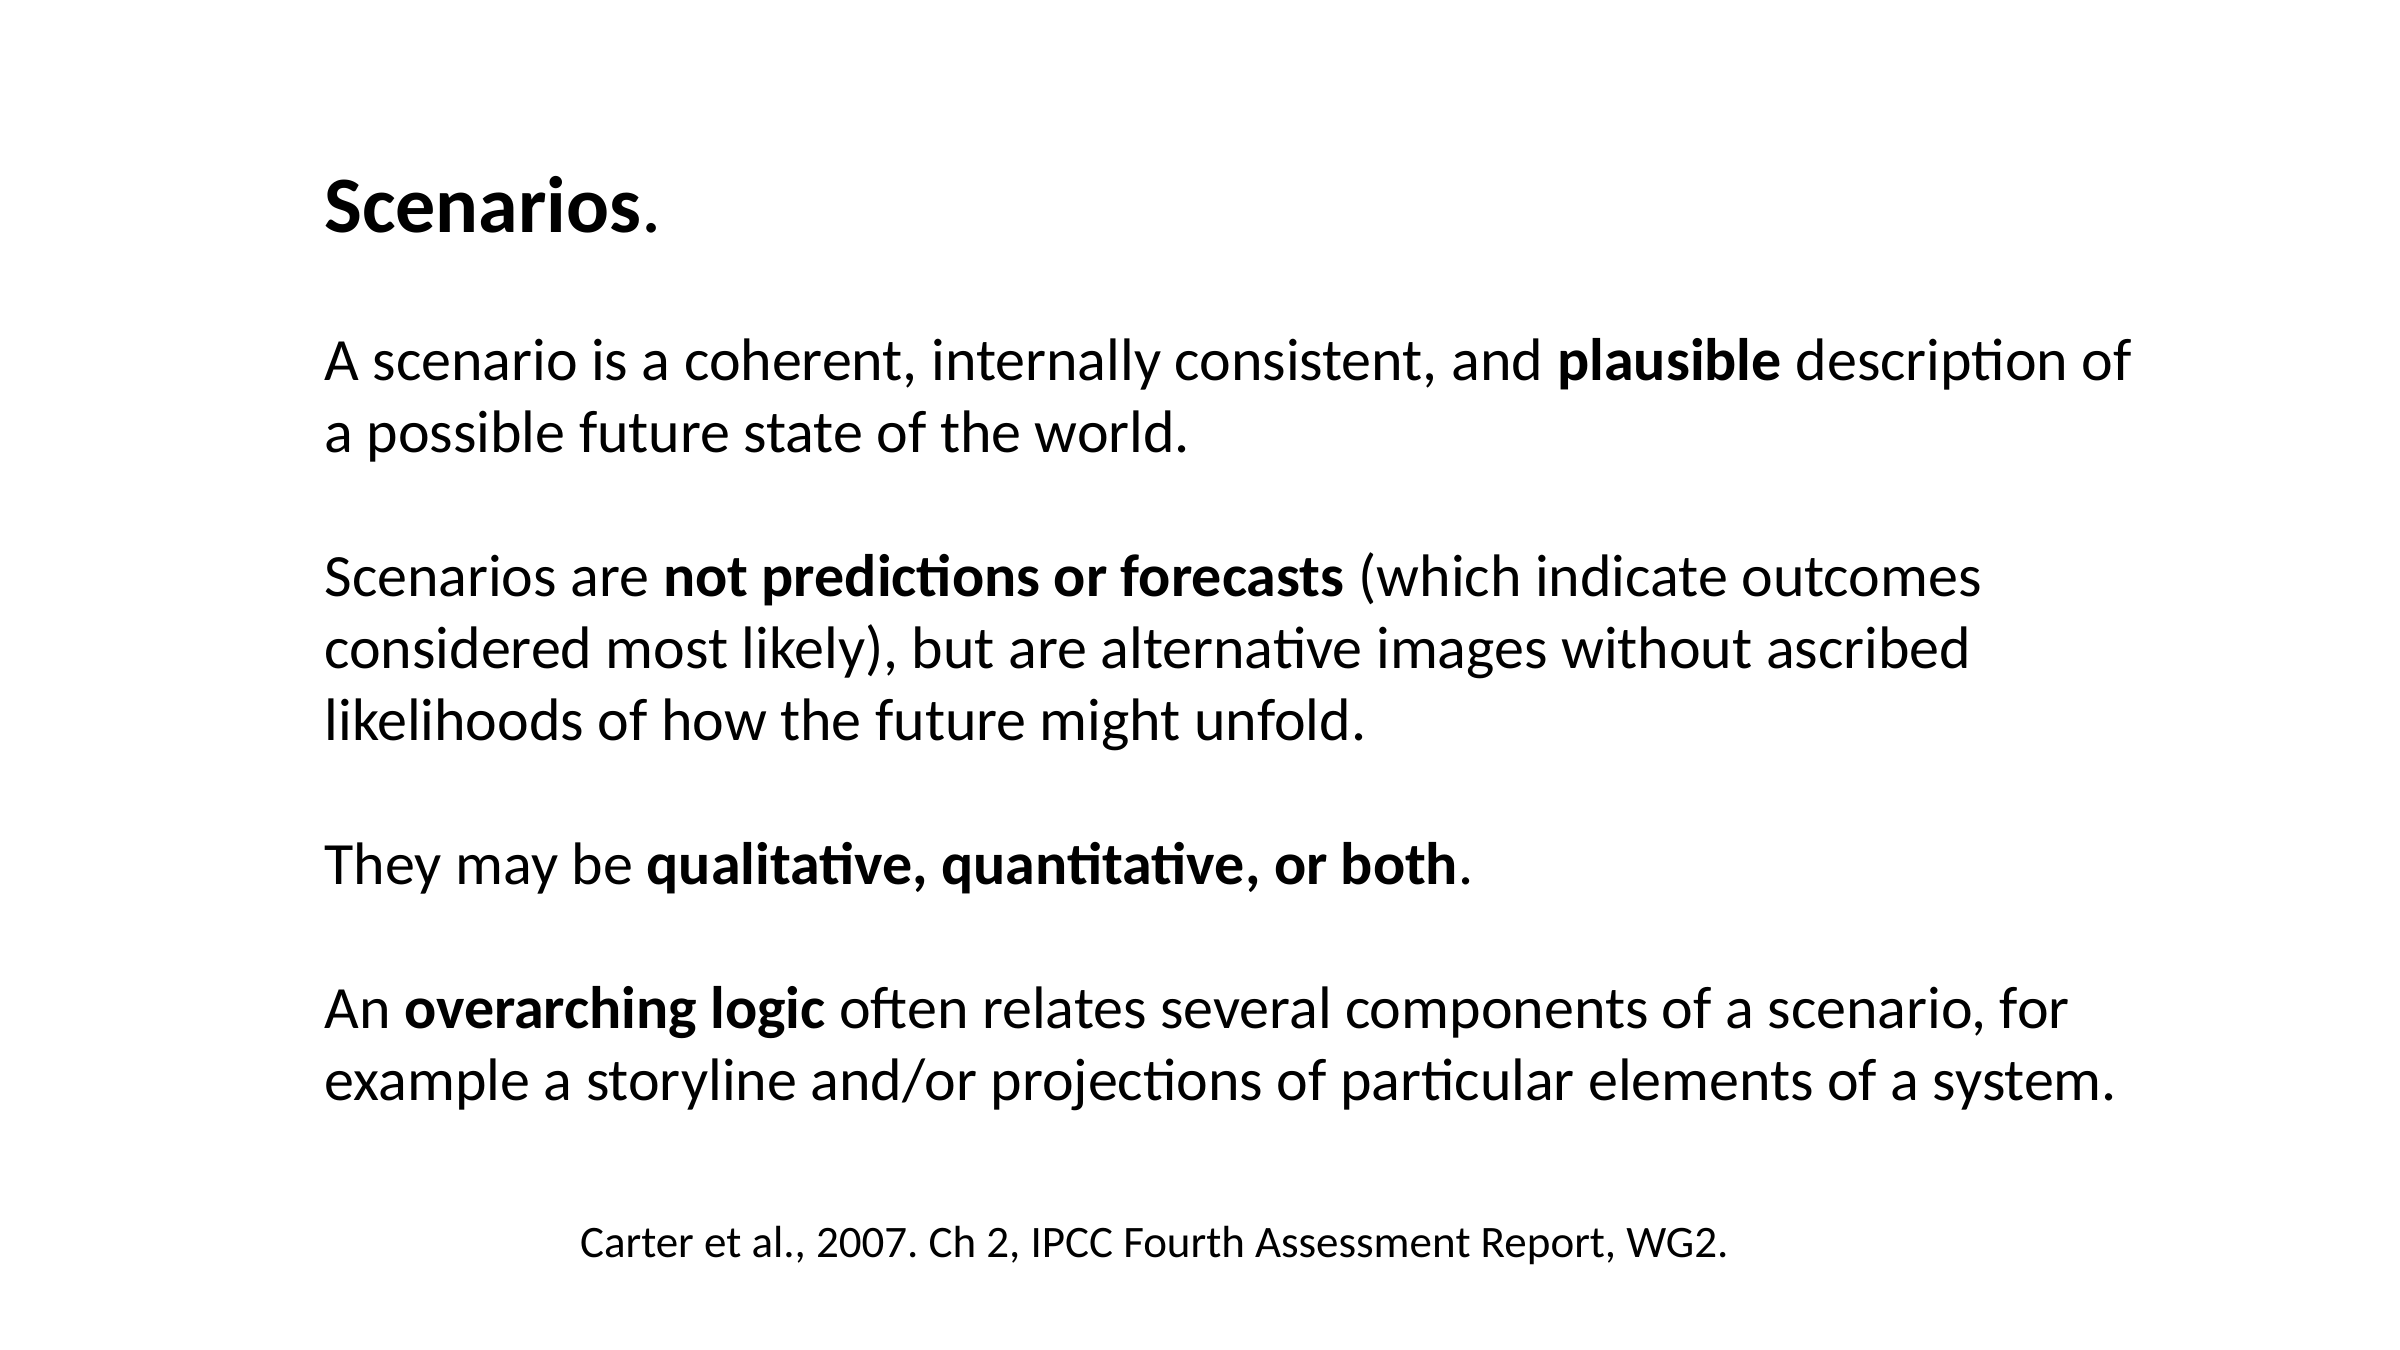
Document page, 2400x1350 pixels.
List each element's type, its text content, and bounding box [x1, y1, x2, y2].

text_box Carter et al., 2007. Ch 2, IPCC Fourth Assessment Report, WG2. [565, 1204, 1745, 1274]
text_box Scenarios. A scenario is a coherent, internally consistent, and plausible description of a possible future state of the world. Scenarios are not predictions or forecasts (which indicate outcomes considered most likely), but are alternative images without ascribed likelihoods of how the future might unfold. They may be qualitative, quantitative, or both. An overarching logic often relates several components of a scenario, for example a storyline and/or projections of particular elements of a system. [309, 145, 2148, 1120]
